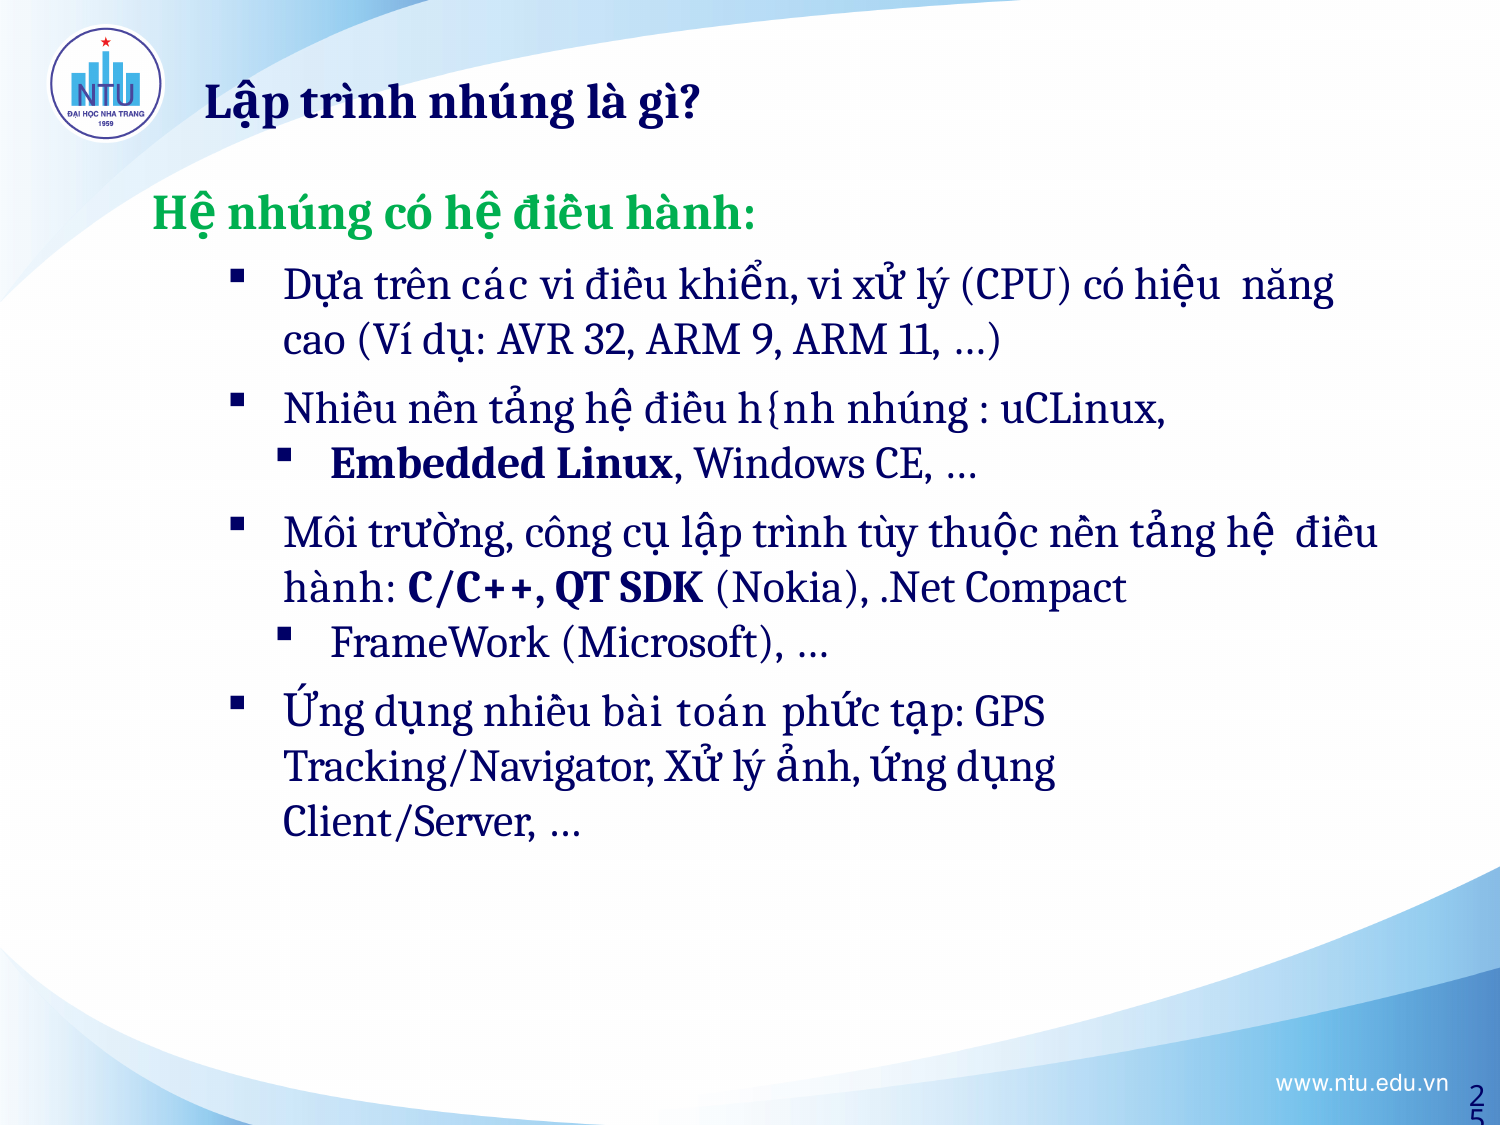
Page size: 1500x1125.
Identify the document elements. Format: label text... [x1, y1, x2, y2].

text_box 25 [1462, 1082, 1492, 1117]
text_box Lập trình nhúng là gì? [187, 61, 1250, 137]
picture [0, 0, 1500, 1125]
text_box Hệ nhúng có hệ điều hành: Dựa trên các vi điều khiển, vi xử lý (CPU) có hiệu năng cao (Ví dụ: AVR 32, ARM 9, ARM 11, …) Nhiều nền tảng hệ điều h{nh nhúng : uCLinux, Embedded Linux, Windows CE, … Môi trường, công cụ lập trình tùy thuộc nền tảng hệ điều hành: C/C++, QT SDK (Nokia), .Net Compact FrameWork (Microsoft), … Ứng dụng nhiều bài toán phức tạp: GPS Tracking/Navigator, Xử lý ảnh, ứng dụng Client/Server, … [149, 162, 1413, 846]
